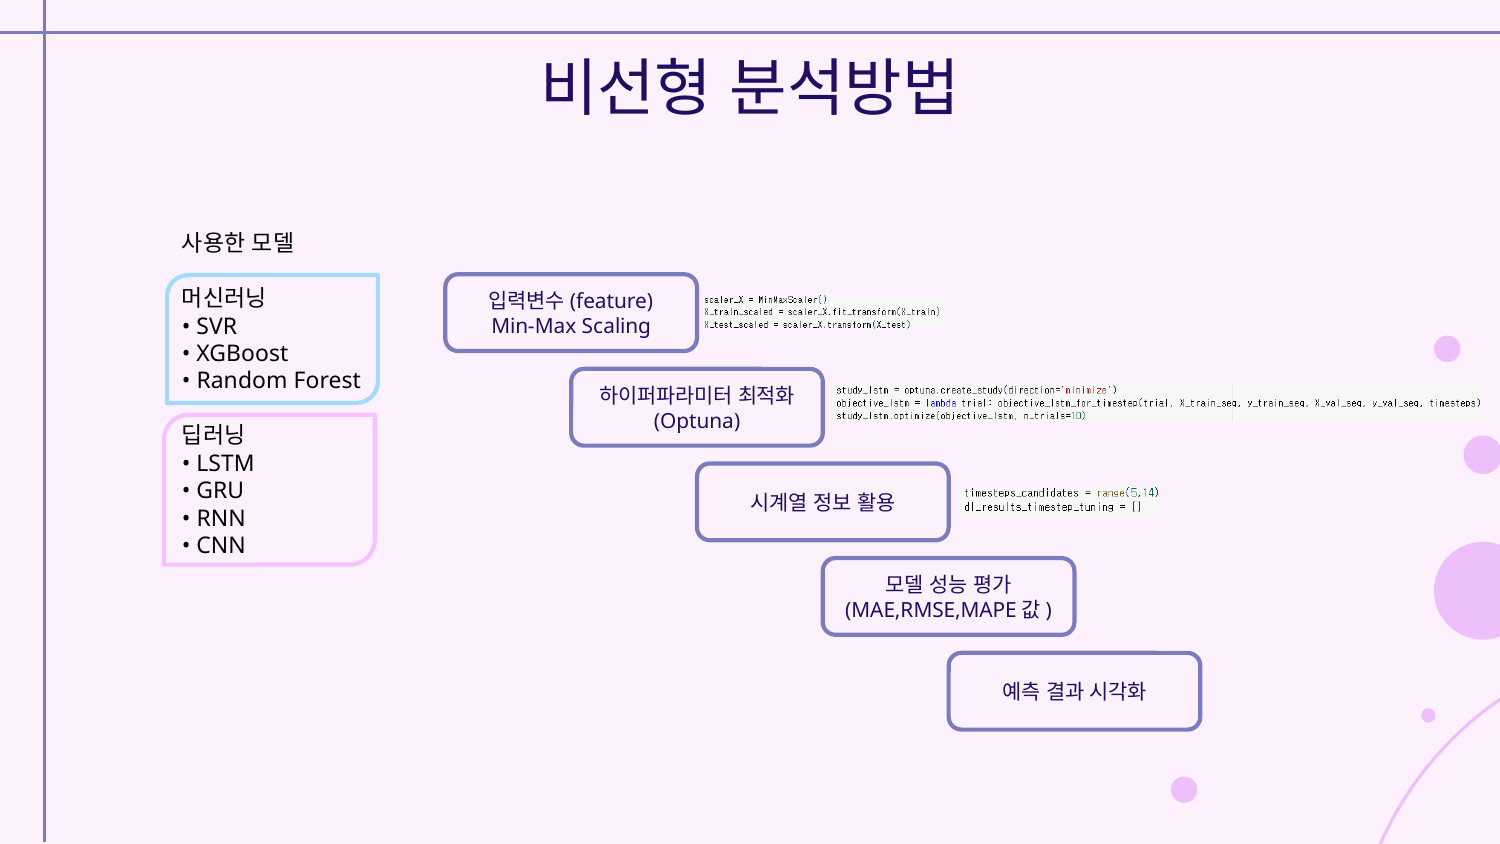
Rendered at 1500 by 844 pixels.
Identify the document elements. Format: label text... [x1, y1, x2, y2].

text_box 입력변수(feature) Min-Max Scaling [443, 272, 700, 354]
text_box [161, 412, 377, 567]
picture [961, 486, 1159, 518]
text_box 모델 성능 평가 (MAE,RMSE,MAPE값) [820, 555, 1077, 637]
text_box 사용한 모델 머신러닝 • SVR • XGBoost • Random Forest 딥러닝 • LSTM • GRU • RNN • CNN [167, 221, 419, 621]
picture [703, 293, 943, 332]
text_box 예측 결과 시각화 [946, 650, 1203, 732]
title 비선형 분석방법 [118, 33, 1382, 127]
text_box 시계열 정보 활용 [694, 461, 951, 543]
picture [834, 384, 1483, 423]
text_box 하이퍼파라미터 최적화 (Optuna) [569, 366, 825, 448]
text_box [164, 272, 380, 406]
